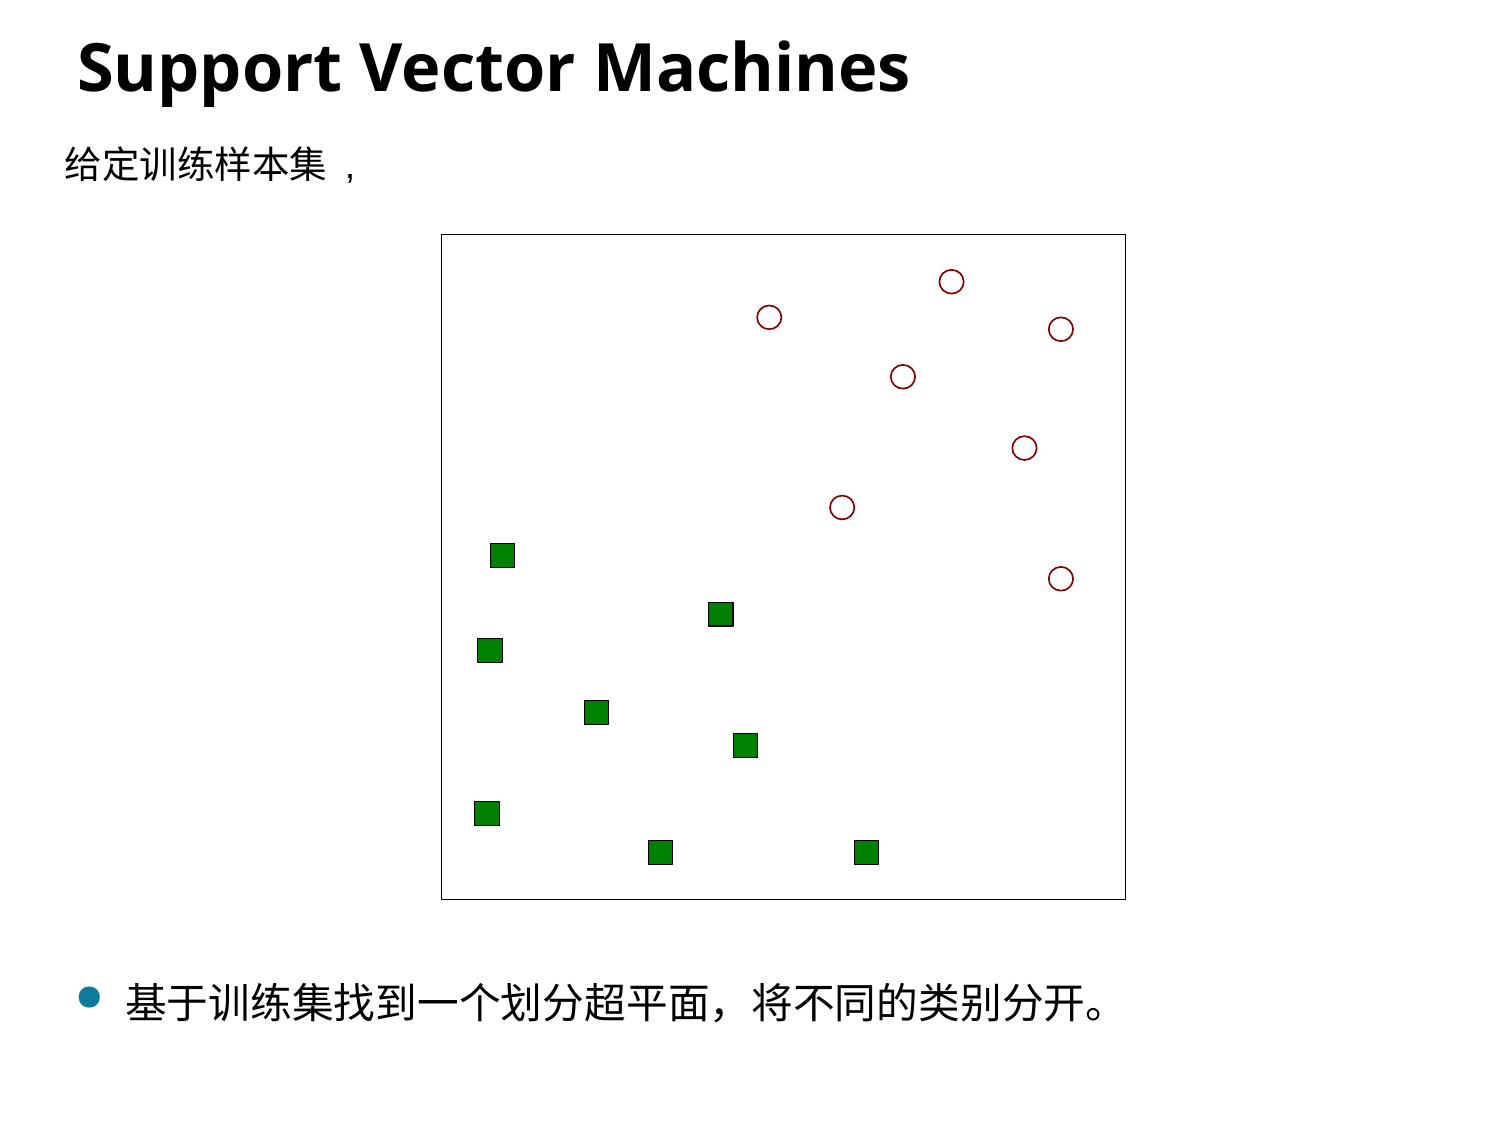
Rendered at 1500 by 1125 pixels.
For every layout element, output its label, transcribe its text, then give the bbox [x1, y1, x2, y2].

title Support Vector Machines [62, 24, 1421, 113]
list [387, 196, 1188, 951]
list 基于训练集找到一个划分超平面，将不同的类别分开。 [62, 975, 1463, 1038]
